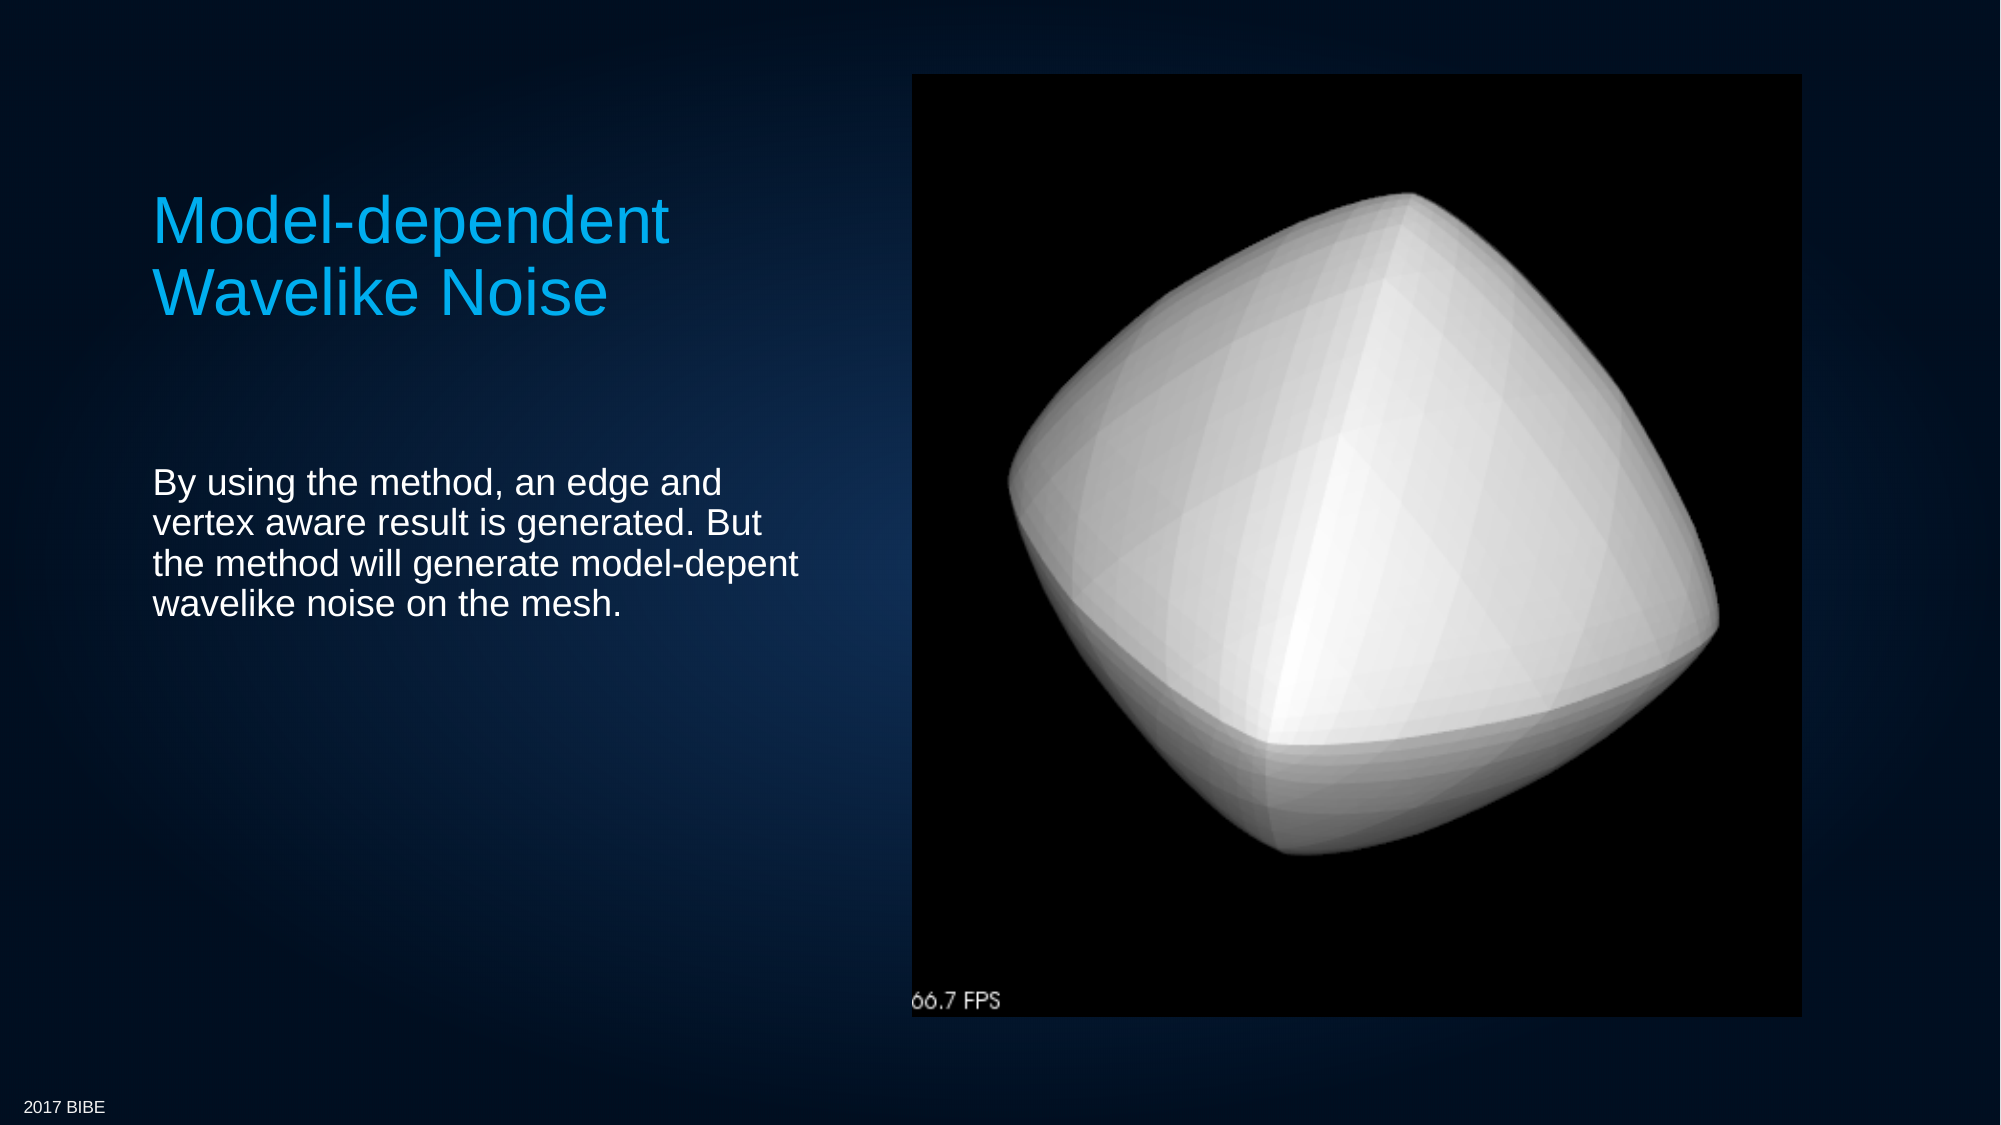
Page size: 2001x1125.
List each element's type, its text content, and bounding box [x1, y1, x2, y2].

picture [0, 0, 2001, 1125]
title Model-dependent Wavelike Noise [137, 75, 826, 338]
list By using the method, an edge and vertex aware result is generated. But the method will generate model-depent wavelike noise on the mesh. [137, 455, 826, 636]
text_box 2017 BIBE [0, 1090, 121, 1125]
